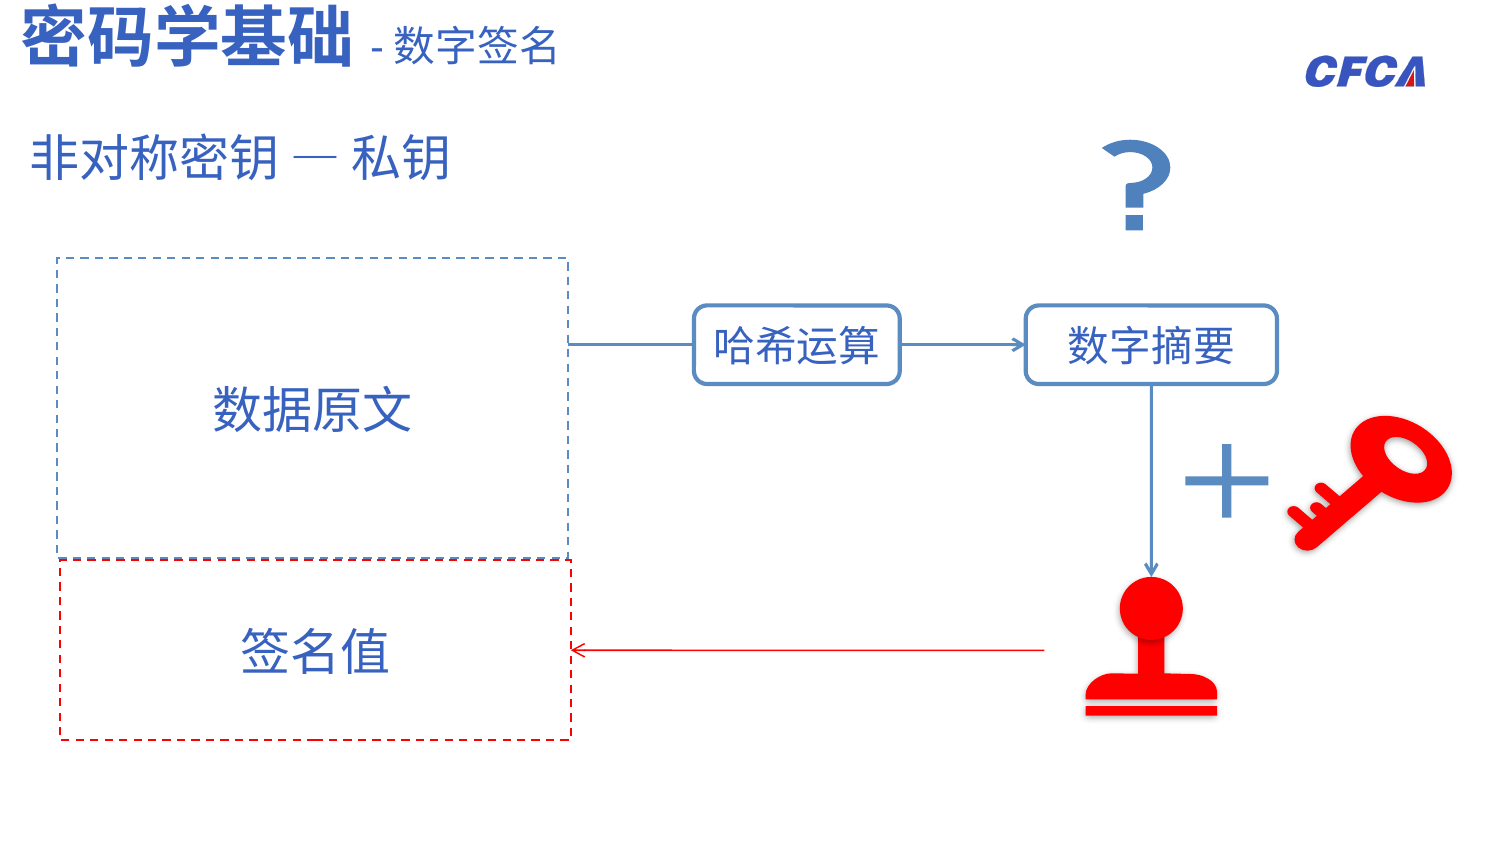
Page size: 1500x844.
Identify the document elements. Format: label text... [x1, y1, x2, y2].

text_box 非对称密钥 — 私钥 [29, 126, 541, 187]
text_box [1085, 576, 1218, 716]
text_box [1183, 442, 1270, 520]
text_box 签名值 [60, 560, 571, 741]
text_box 数字摘要 [1023, 303, 1280, 387]
picture [1305, 55, 1425, 87]
text_box 哈希运算 [691, 303, 902, 343]
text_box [1101, 139, 1171, 231]
text_box 密码学基础-数字签名 [5, 0, 987, 70]
text_box 哈希运算 [691, 352, 902, 387]
text_box [1286, 415, 1453, 552]
text_box 数据原文 [57, 257, 568, 559]
